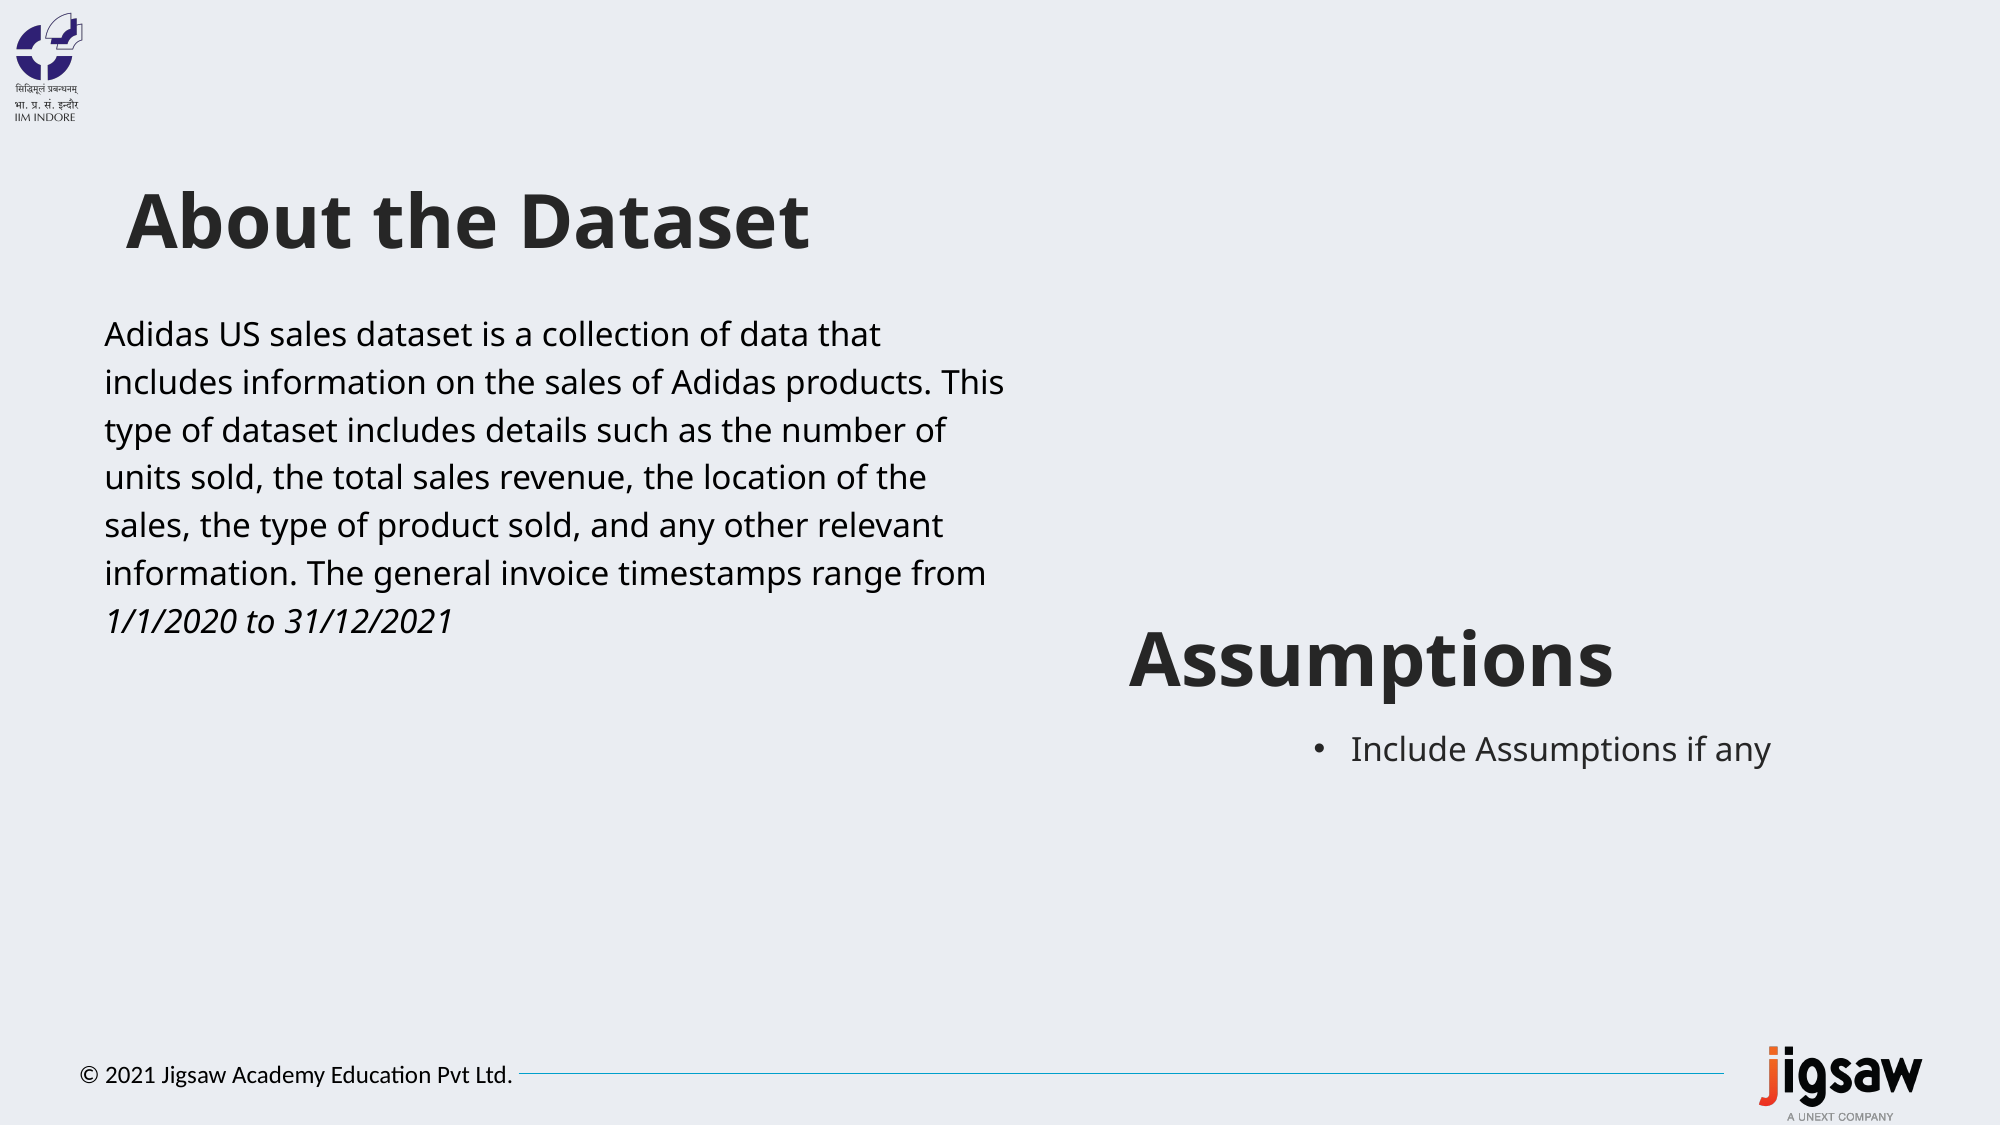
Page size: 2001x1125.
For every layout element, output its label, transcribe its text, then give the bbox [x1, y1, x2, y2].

text_box Assumptions [1114, 603, 1867, 721]
text_box Adidas US sales dataset is a collection of data that includes information on the sales of Adidas products. This type of dataset includes details such as the number of units sold, the total sales revenue, the location of the sales, the type of product sold, and any other relevant information. The general invoice timestamps range from 1/1/2020 to 31/12/2021 [89, 297, 1024, 685]
list Include Assumptions if any [1057, 725, 1787, 1007]
picture [14, 12, 83, 122]
title About the Dataset [111, 165, 864, 283]
picture [1753, 1042, 1928, 1125]
